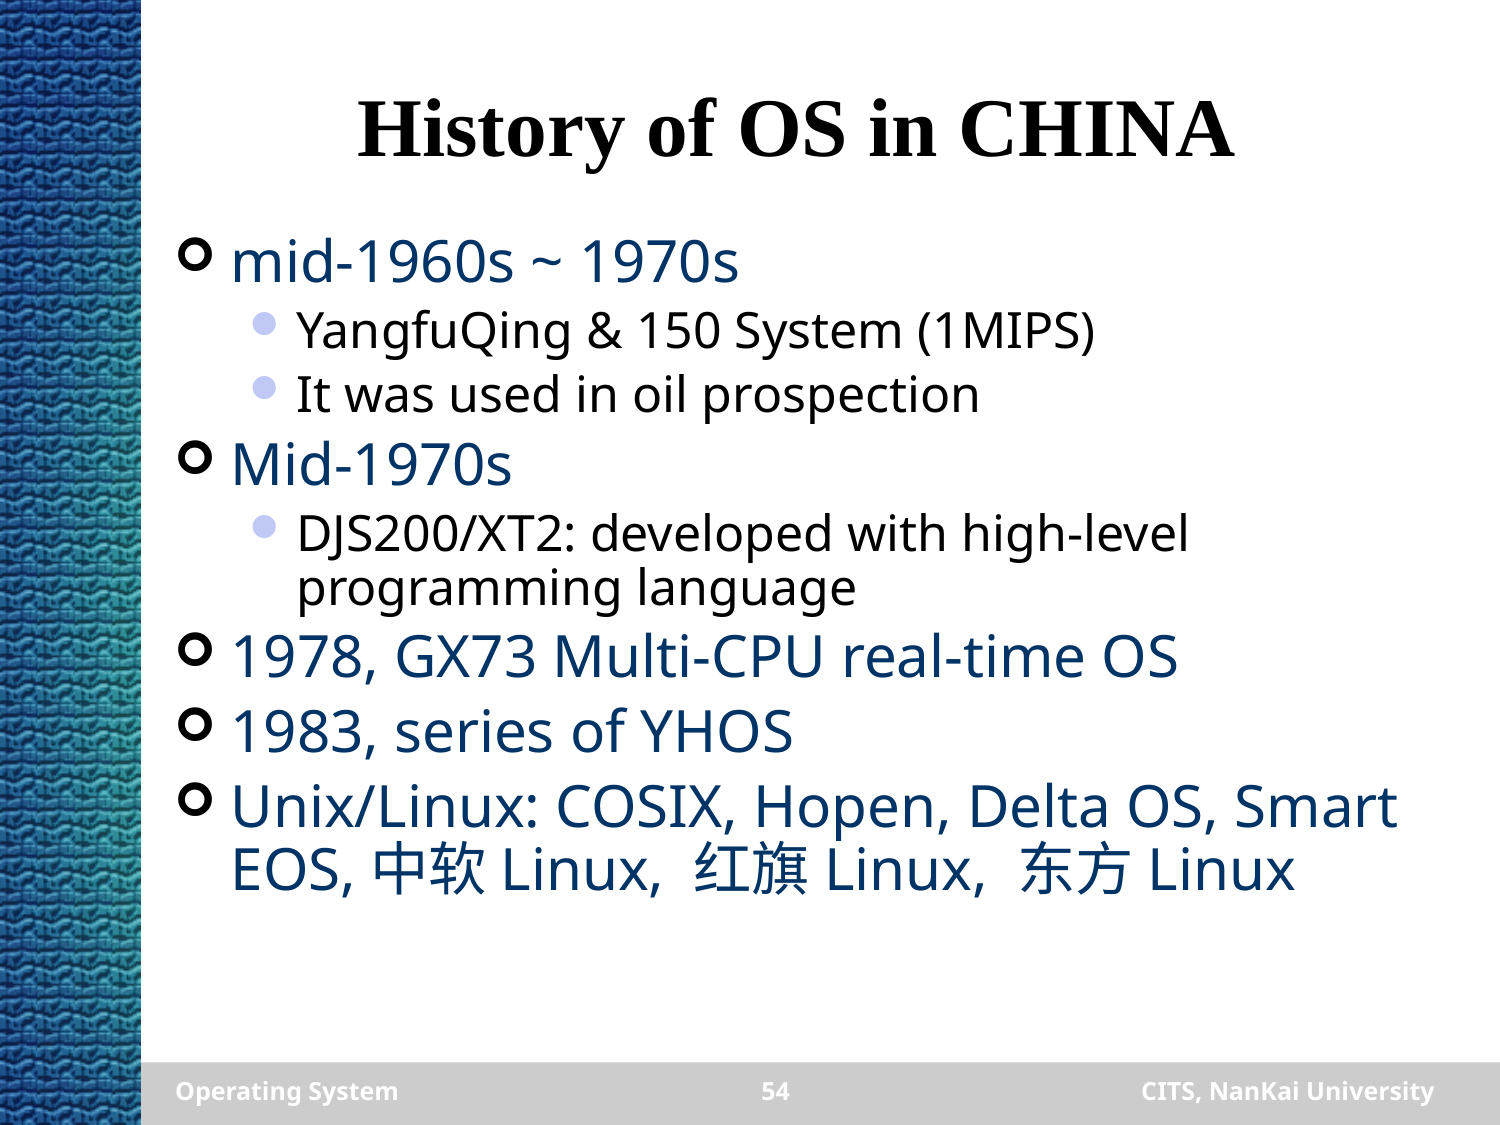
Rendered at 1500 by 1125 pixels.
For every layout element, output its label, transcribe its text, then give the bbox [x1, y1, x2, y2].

list mid-1960s ~ 1970s YangfuQing & 150 System (1MIPS) It was used in oil prospection Mid-1970s DJS200/XT2: developed with high-level programming language 1978, GX73 Multi-CPU real-time OS 1983, series of YHOS Unix/Linux: COSIX, Hopen, Delta OS, Smart EOS,中软Linux, 红旗Linux, 东方Linux [159, 224, 1483, 1038]
text_box 54 [600, 1067, 951, 1118]
text_box Operating System [160, 1067, 573, 1118]
title History of OS in CHINA [159, 50, 1436, 197]
picture [0, 0, 141, 1125]
text_box CITS, NanKai University [975, 1067, 1450, 1118]
